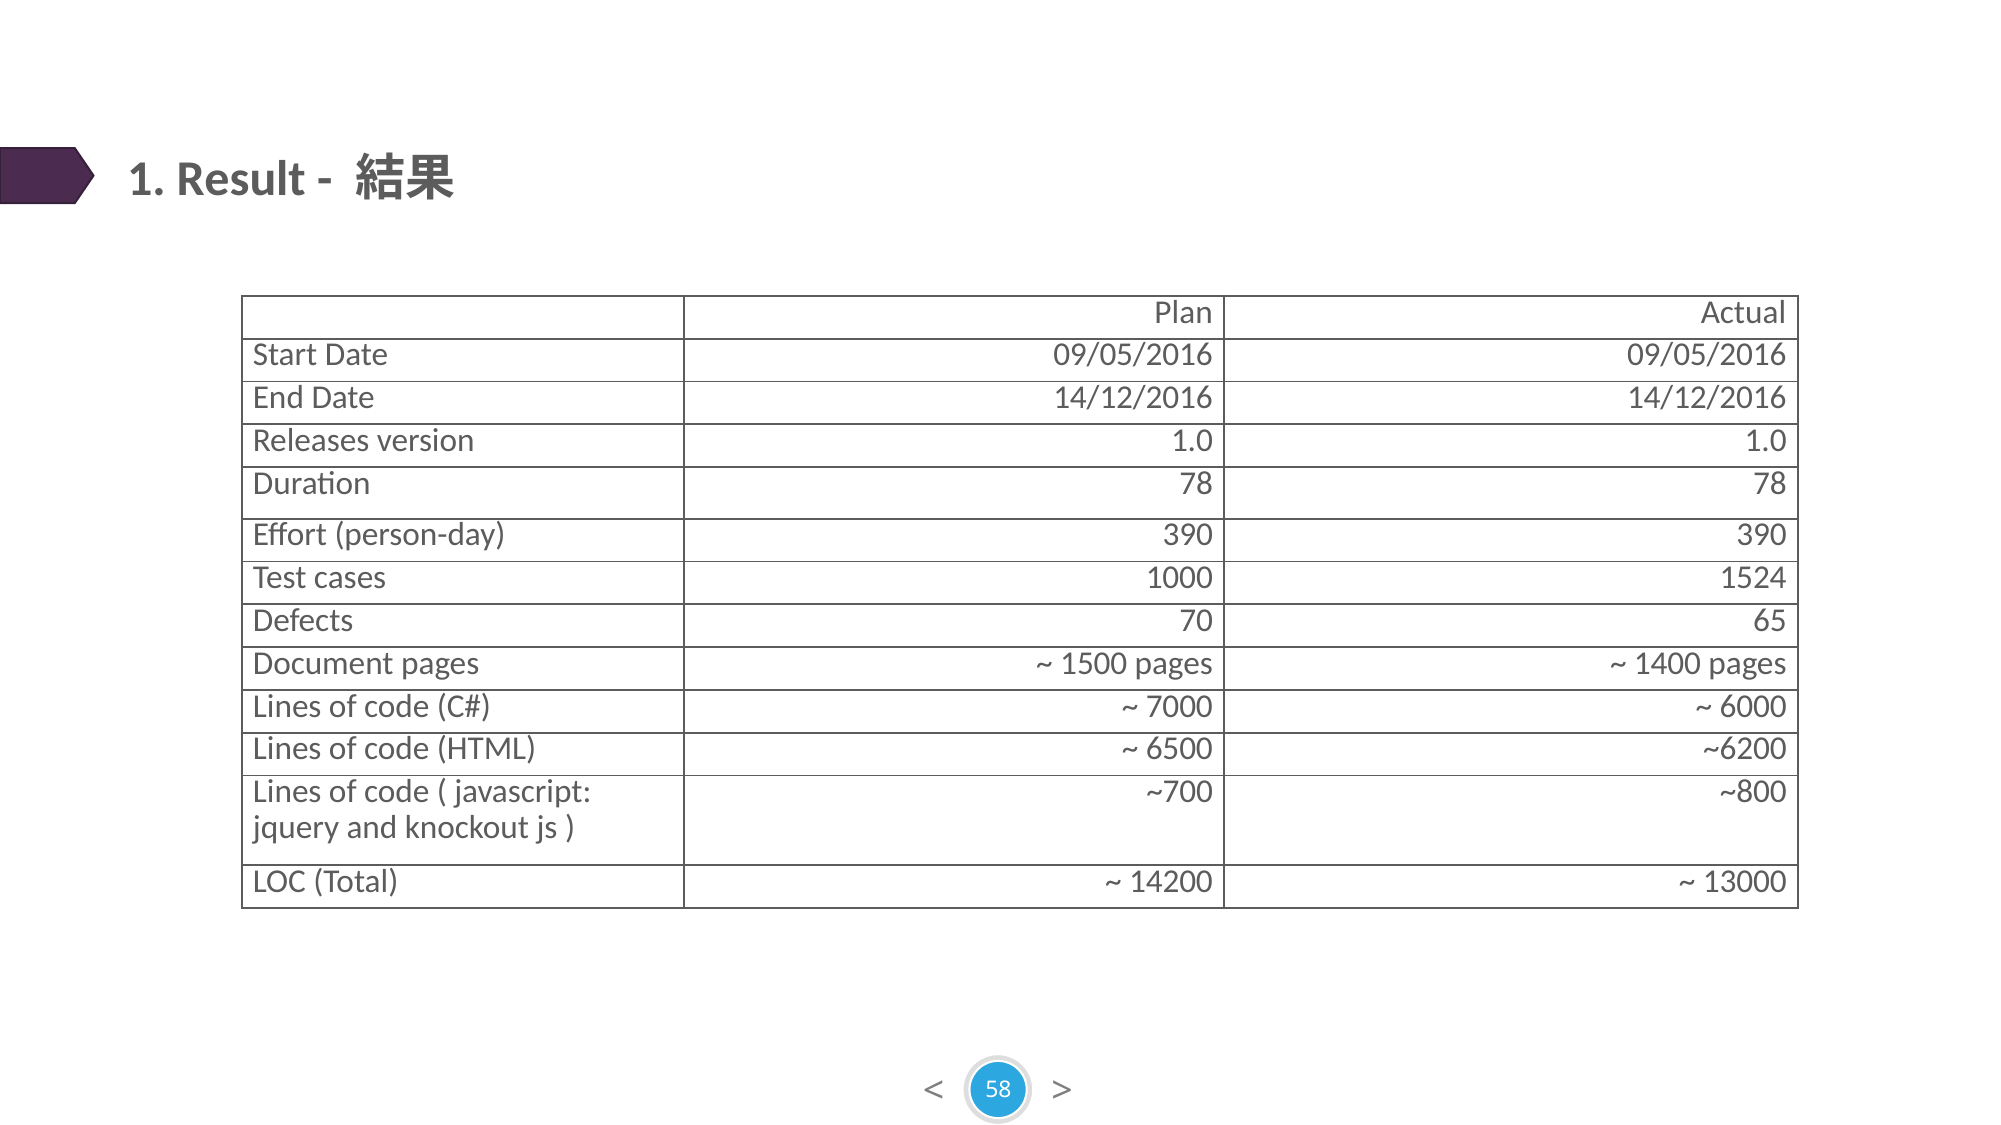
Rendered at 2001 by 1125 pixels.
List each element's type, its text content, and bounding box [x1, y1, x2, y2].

table_header [243, 297, 683, 338]
table_cell Duration [243, 468, 683, 518]
table_cell Start Date [243, 340, 683, 381]
table_cell ~ 1400 pages [1225, 648, 1797, 689]
table_cell ~ 13000 [1225, 866, 1797, 907]
table_cell 65 [1225, 605, 1797, 646]
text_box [0, 137, 467, 214]
table_cell 14/12/2016 [685, 382, 1223, 423]
table_cell 1000 [685, 562, 1223, 603]
table_cell 78 [685, 468, 1223, 518]
table_cell 390 [685, 520, 1223, 561]
table_cell ~ 14200 [685, 866, 1223, 907]
table_header Actual [1225, 297, 1797, 338]
table_cell 390 [1225, 520, 1797, 561]
table_cell 70 [685, 605, 1223, 646]
table_cell End Date [243, 382, 683, 423]
table_cell Lines of code (C#) [243, 691, 683, 732]
table_cell ~ 6500 [685, 734, 1223, 775]
table_cell Lines of code (HTML) [243, 734, 683, 775]
table_cell Defects [243, 605, 683, 646]
table_cell 78 [1225, 468, 1797, 518]
table_header Plan [685, 297, 1223, 338]
table_cell ~800 [1225, 776, 1797, 864]
text_box 58 [962, 1067, 1035, 1114]
table_cell Releases version [243, 425, 683, 466]
table_cell 1524 [1225, 562, 1797, 603]
table_cell ~ 1500 pages [685, 648, 1223, 689]
table_cell ~ 6000 [1225, 691, 1797, 732]
table_cell 09/05/2016 [685, 340, 1223, 381]
table_cell 1.0 [685, 425, 1223, 466]
table_cell ~700 [685, 776, 1223, 864]
table_cell 1.0 [1225, 425, 1797, 466]
table_cell Document pages [243, 648, 683, 689]
table_cell 09/05/2016 [1225, 340, 1797, 381]
table_cell Test cases [243, 562, 683, 603]
table_cell 14/12/2016 [1225, 382, 1797, 423]
table_cell ~6200 [1225, 734, 1797, 775]
table_cell Effort (person-day) [243, 520, 683, 561]
table_cell ~ 7000 [685, 691, 1223, 732]
table_cell Lines of code ( javascript: jquery and knockout js ) [243, 776, 683, 864]
table_cell LOC (Total) [243, 866, 683, 907]
